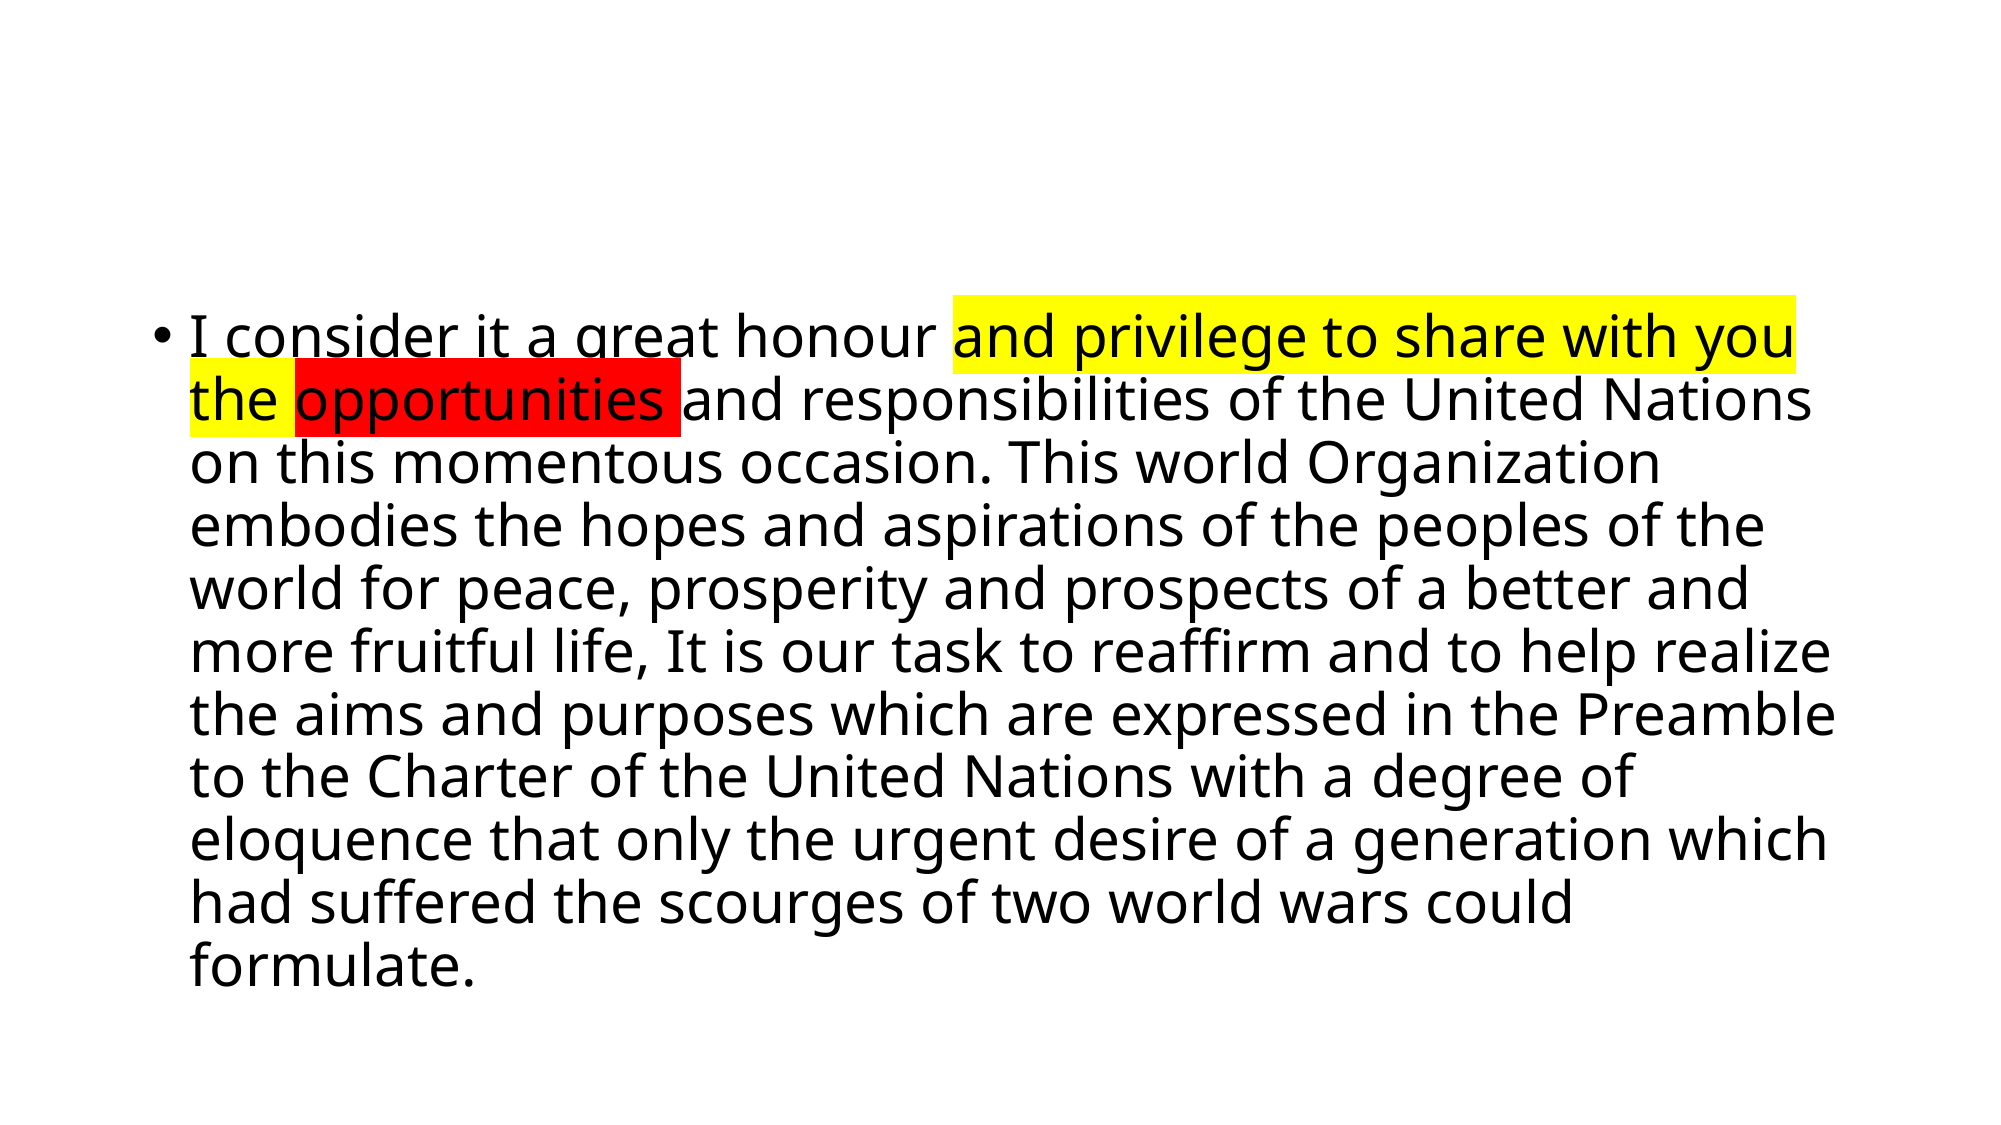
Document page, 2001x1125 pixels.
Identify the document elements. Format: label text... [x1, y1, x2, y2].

list I consider it a great honour and privilege to share with you the opportunities and responsibilities of the United Nations on this momentous occasion. This world Organization embodies the hopes and aspirations of the peoples of the world for peace, prosperity and prospects of a better and more fruitful life, It is our task to reaffirm and to help realize the aims and purposes which are expressed in the Preamble to the Charter of the United Nations with a degree of eloquence that only the urgent desire of a generation which had suffered the scourges of two world wars could formulate. [137, 299, 1863, 1014]
